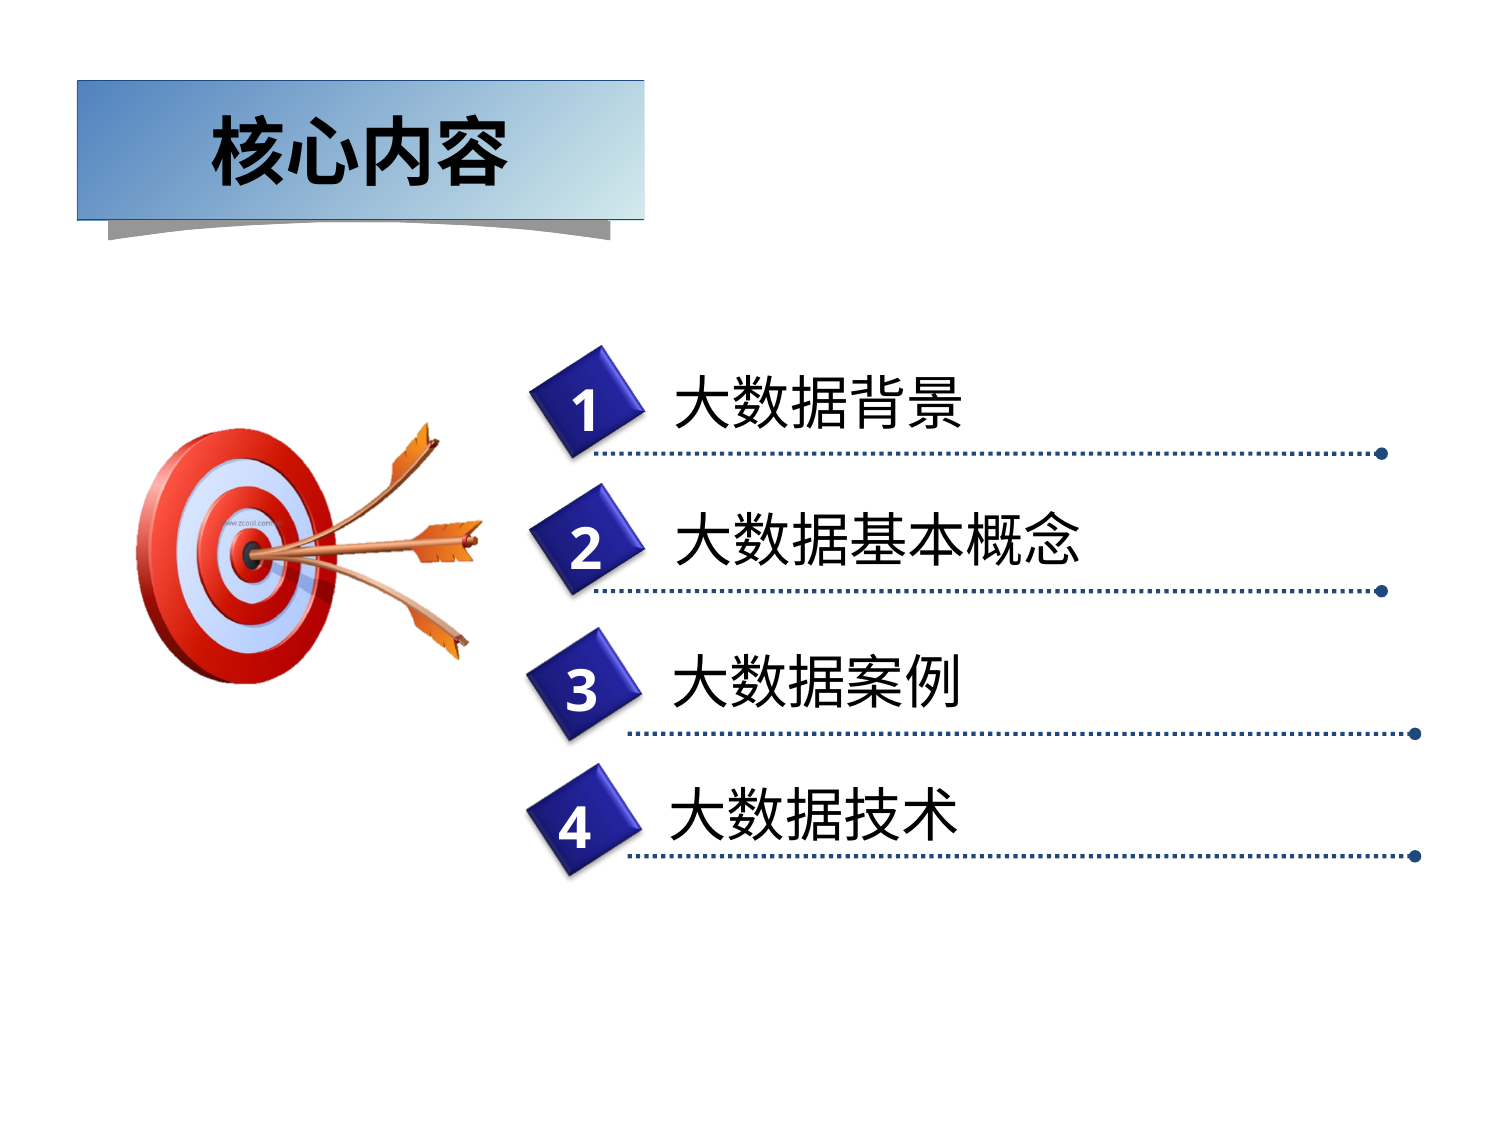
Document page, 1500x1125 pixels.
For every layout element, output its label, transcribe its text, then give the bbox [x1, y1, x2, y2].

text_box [517, 758, 651, 889]
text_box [517, 622, 651, 754]
text_box 大数据技术 [654, 770, 975, 856]
text_box 大数据基本概念 [659, 496, 1098, 581]
text_box [1374, 447, 1388, 460]
picture [123, 385, 492, 693]
text_box [1407, 727, 1422, 741]
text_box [77, 79, 645, 241]
text_box [1374, 585, 1388, 598]
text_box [520, 339, 654, 472]
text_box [520, 477, 654, 609]
text_box [1407, 850, 1422, 863]
text_box 大数据案例 [656, 638, 978, 723]
text_box 大数据背景 [659, 358, 981, 444]
